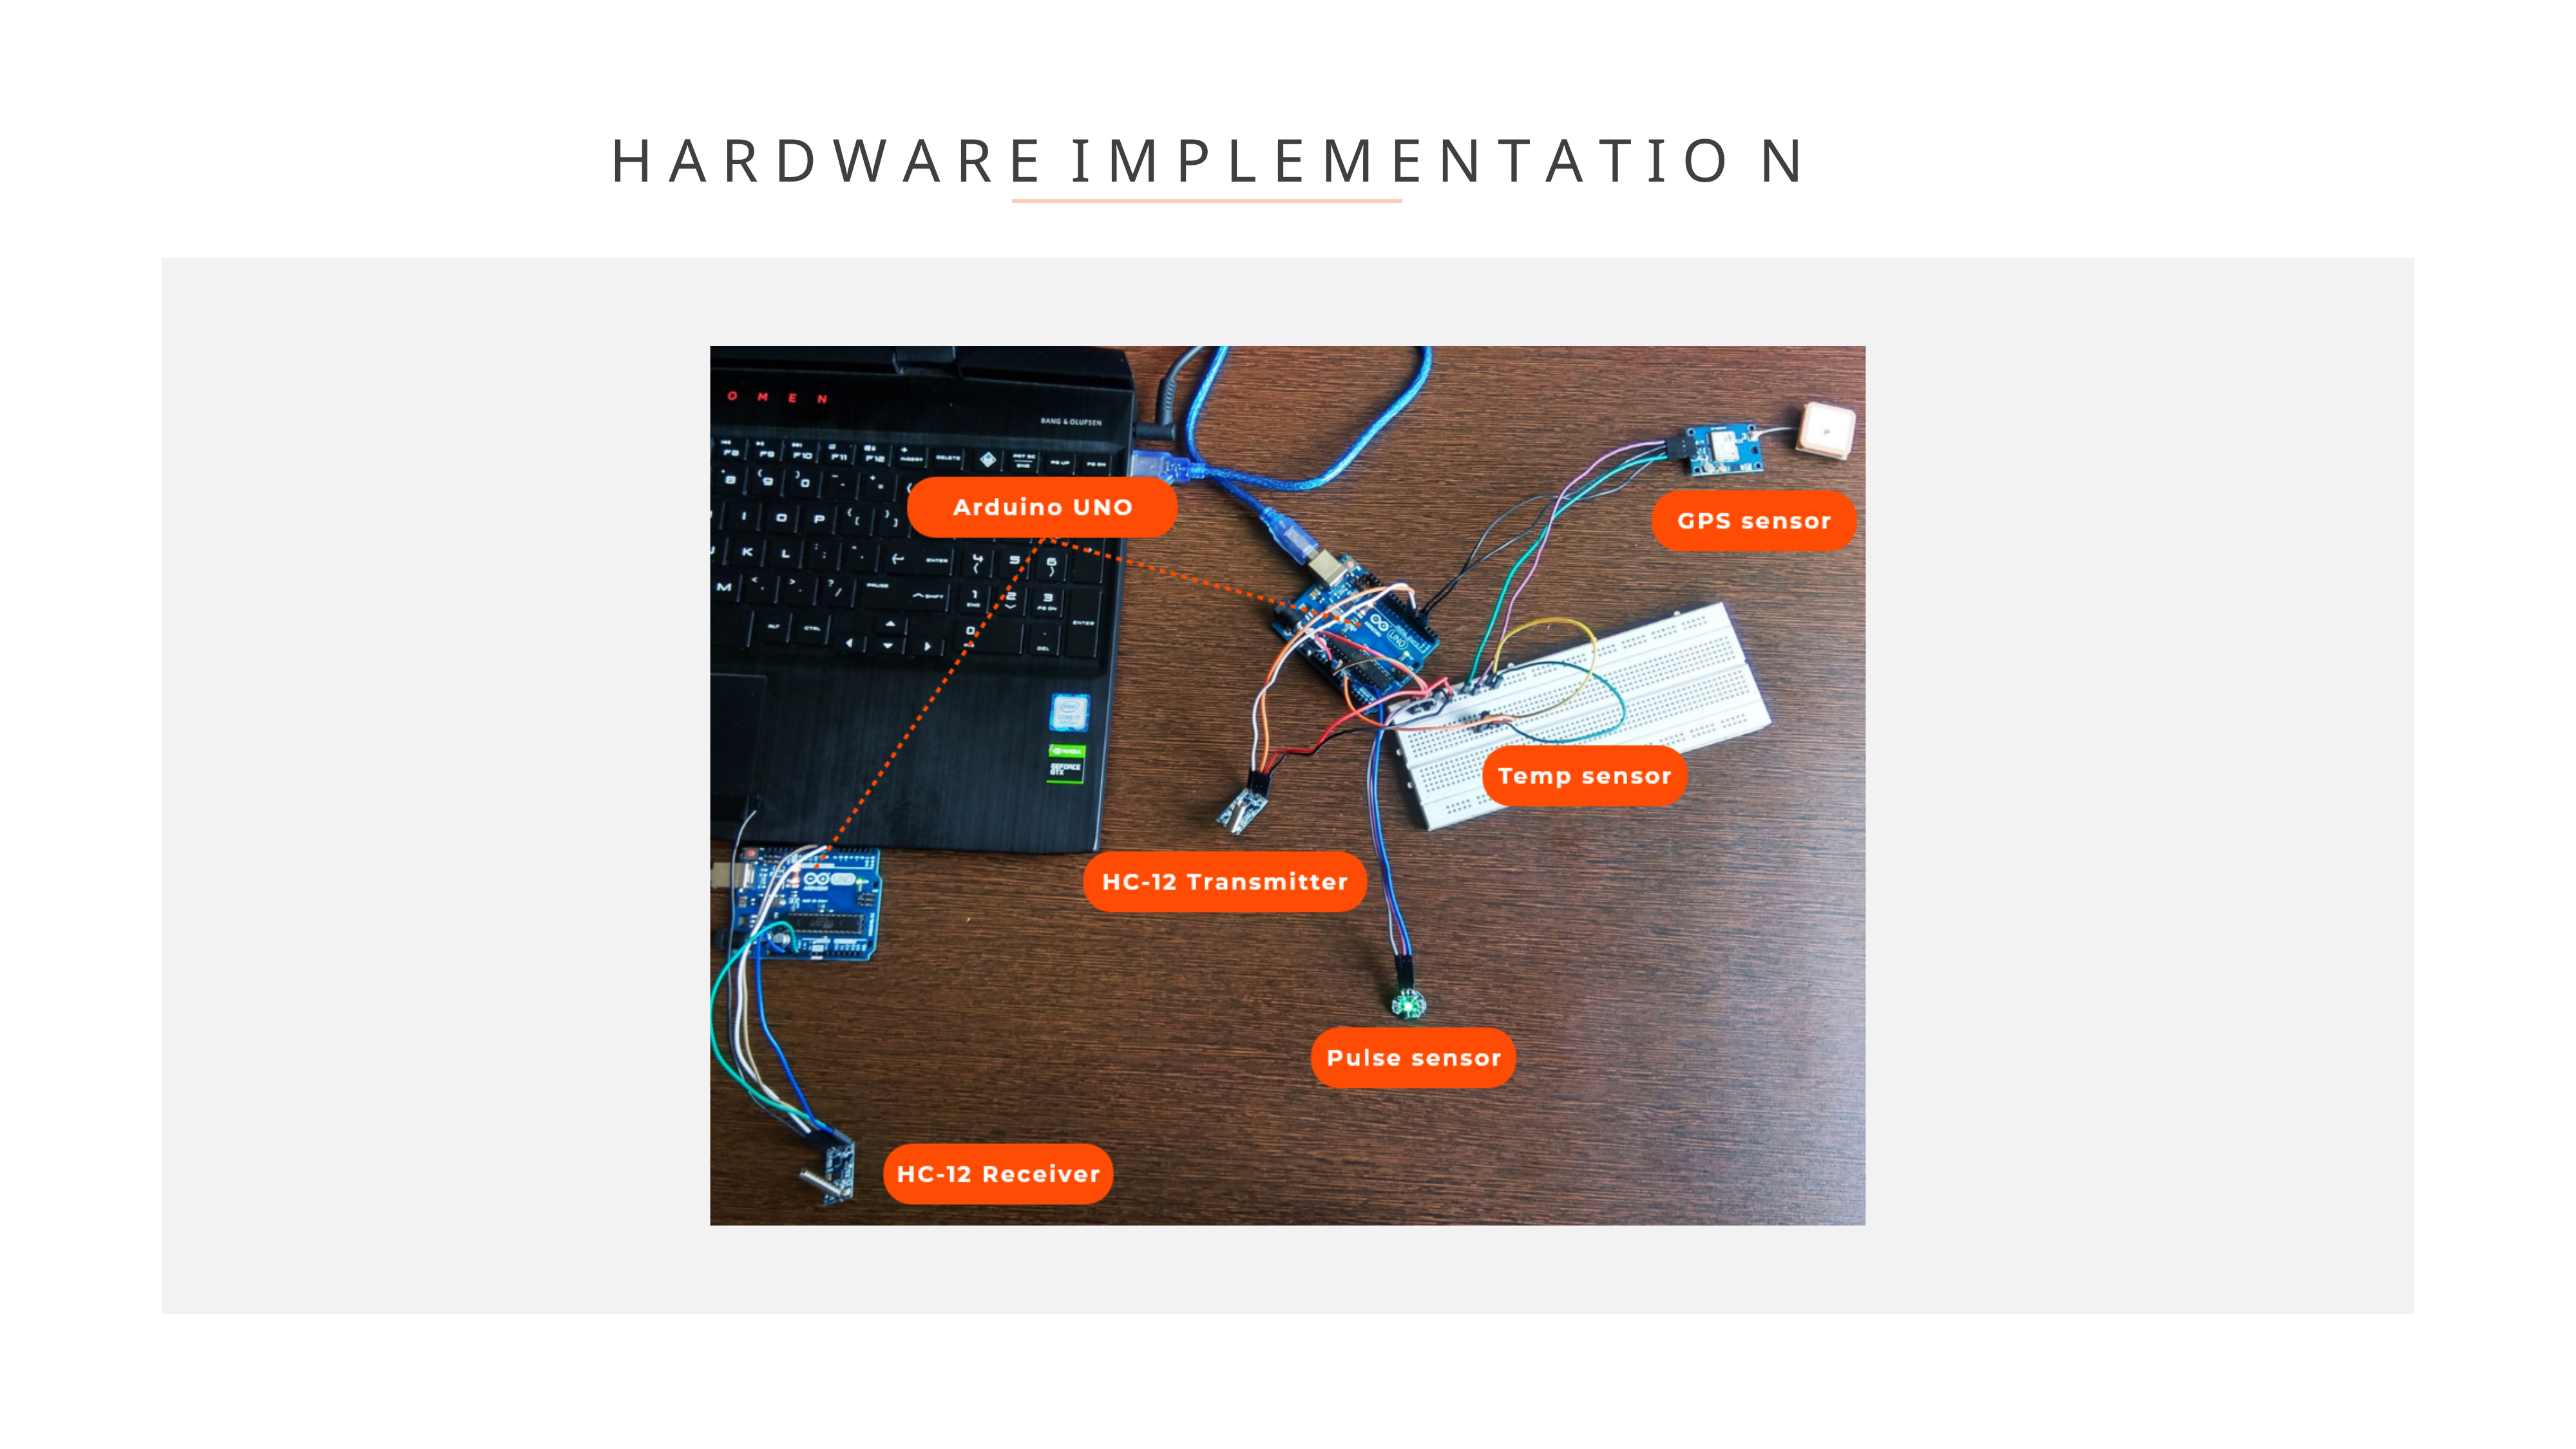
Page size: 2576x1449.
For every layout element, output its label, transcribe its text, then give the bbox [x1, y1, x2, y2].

picture [710, 346, 1866, 1226]
text_box H A R D W A R E I M P L E M E N T A T I O N [512, 66, 1903, 164]
text_box [161, 257, 2415, 1314]
